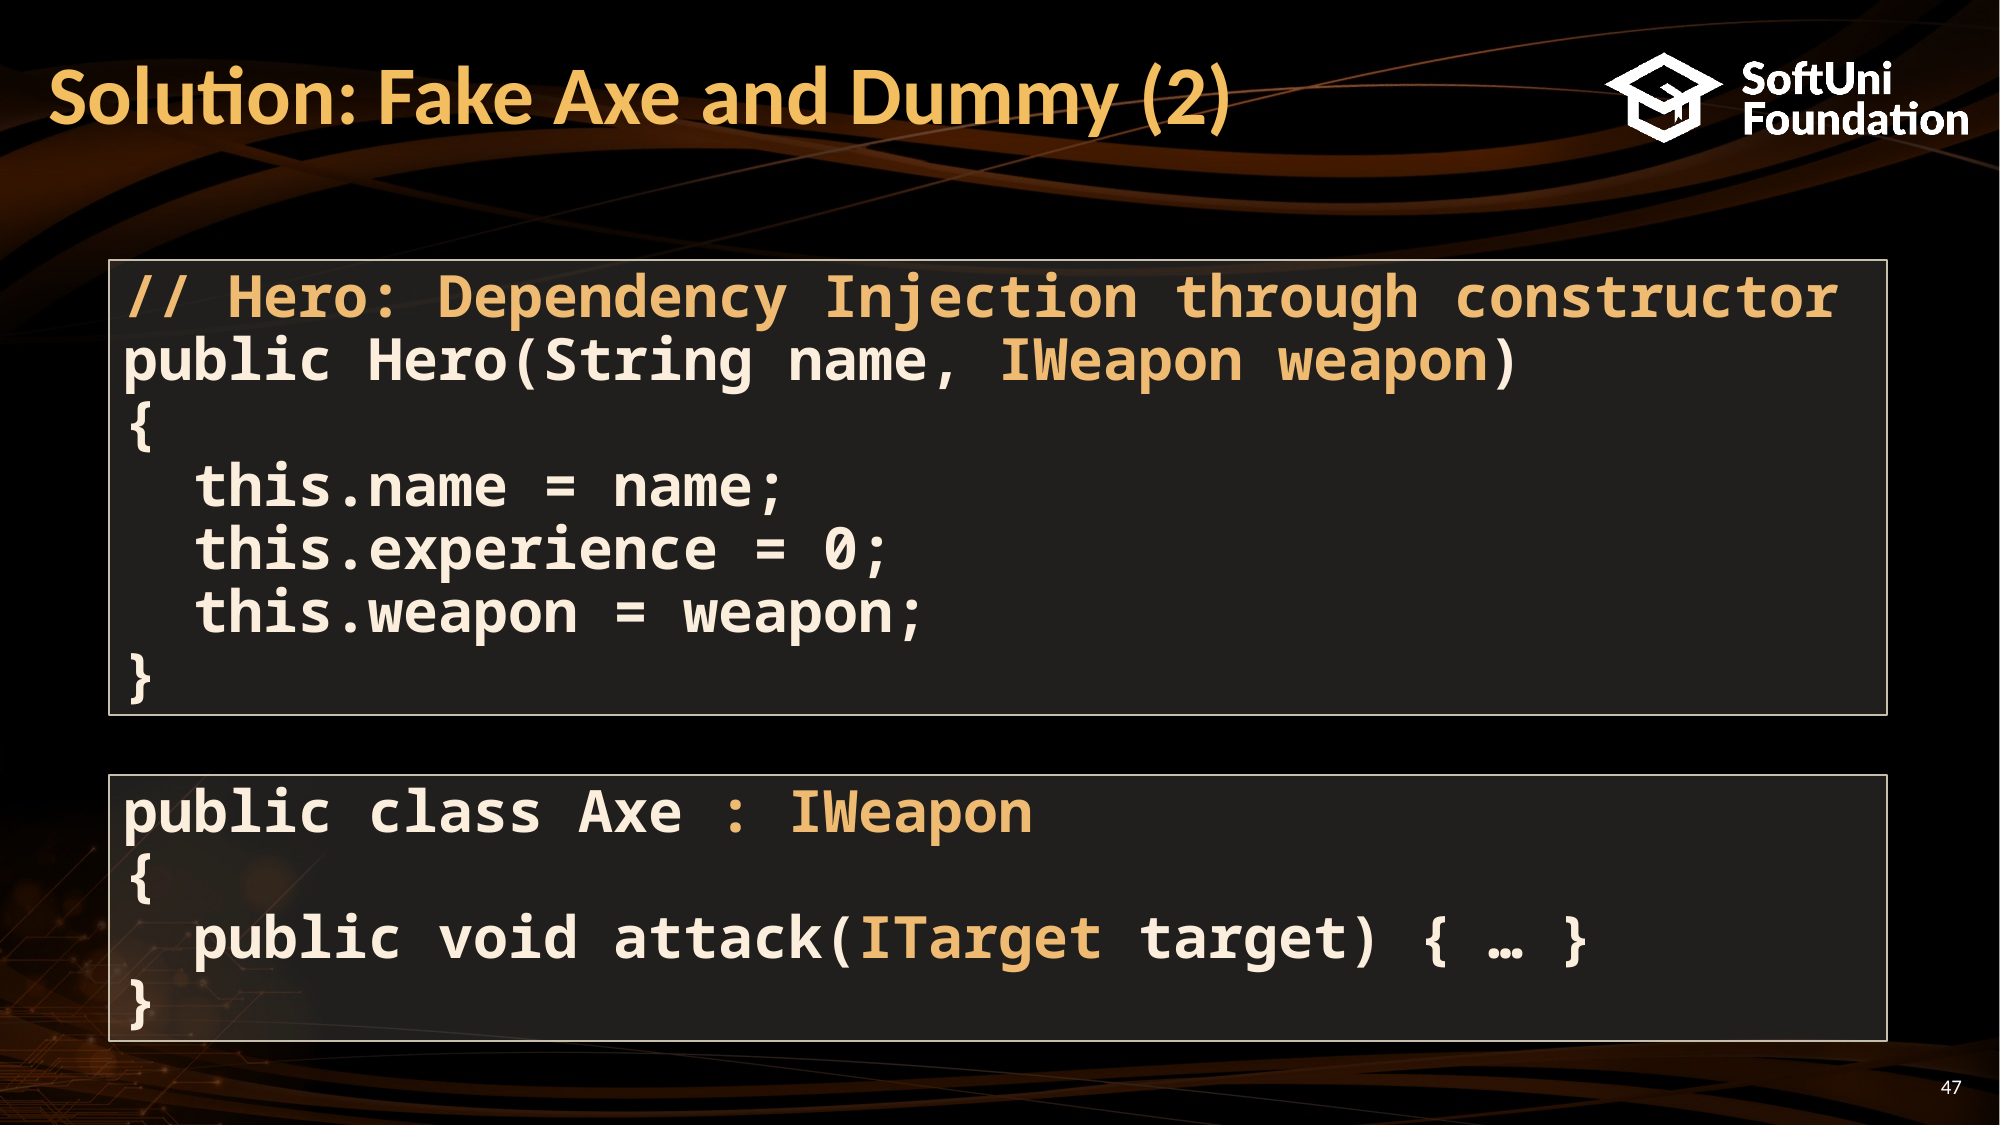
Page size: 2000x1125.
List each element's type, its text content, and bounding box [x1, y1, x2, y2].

text_box public class Axe : IWeapon { public void attack(ITarget target) { … } } [108, 774, 1888, 1042]
slide_number 47 [1897, 1070, 1968, 1103]
text_box // Hero: Dependency Injection through constructor public Hero(String name, IWeapon weapon) { this.name = name; this.experience = 0; this.weapon = weapon; } [108, 260, 1888, 716]
title Solution: Fake Axe and Dummy (2) [30, 6, 1602, 189]
picture [0, 0, 2000, 1125]
